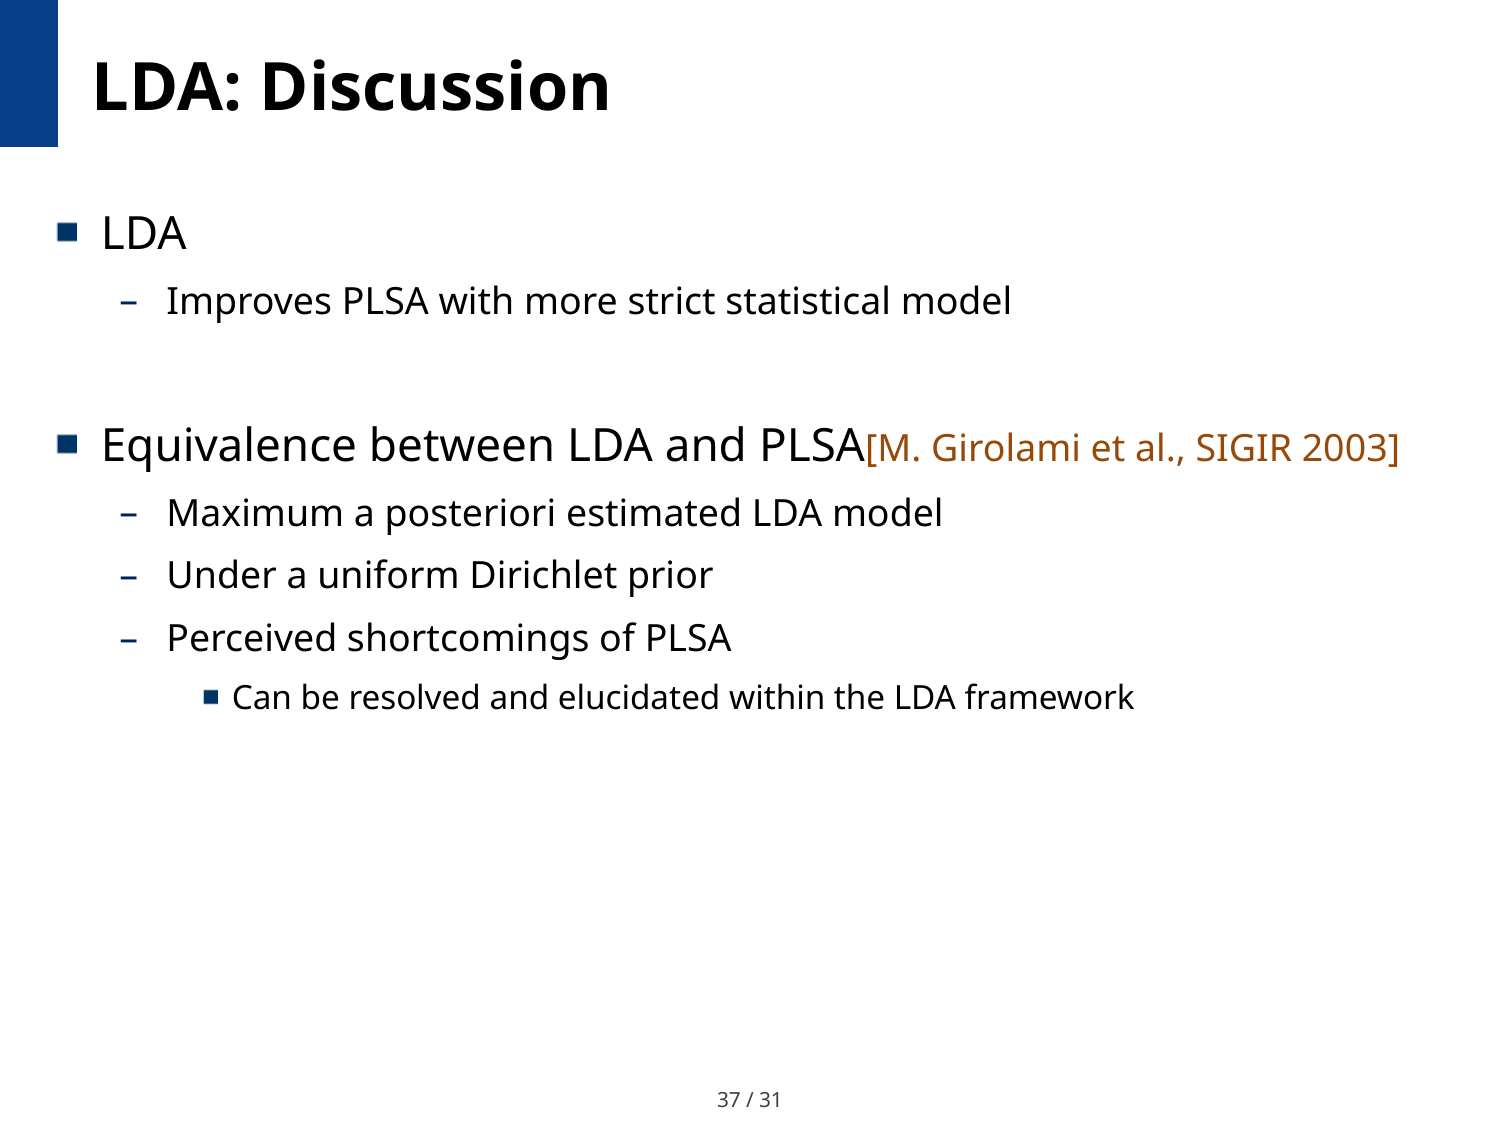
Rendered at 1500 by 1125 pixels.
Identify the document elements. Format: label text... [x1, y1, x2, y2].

title LDA: Discussion [76, 19, 1471, 149]
picture [44, 427, 77, 460]
picture [44, 215, 77, 248]
list LDA Improves PLSA with more strict statistical model Equivalence between LDA and PLSA[M. Girolami et al., SIGIR 2003] Maximum a posteriori estimated LDA model Under a uniform Dirichlet prior Perceived shortcomings of PLSA Can be resolved and elucidated within the LDA framework [29, 196, 1471, 1071]
picture [0, 0, 58, 147]
picture [194, 684, 218, 709]
